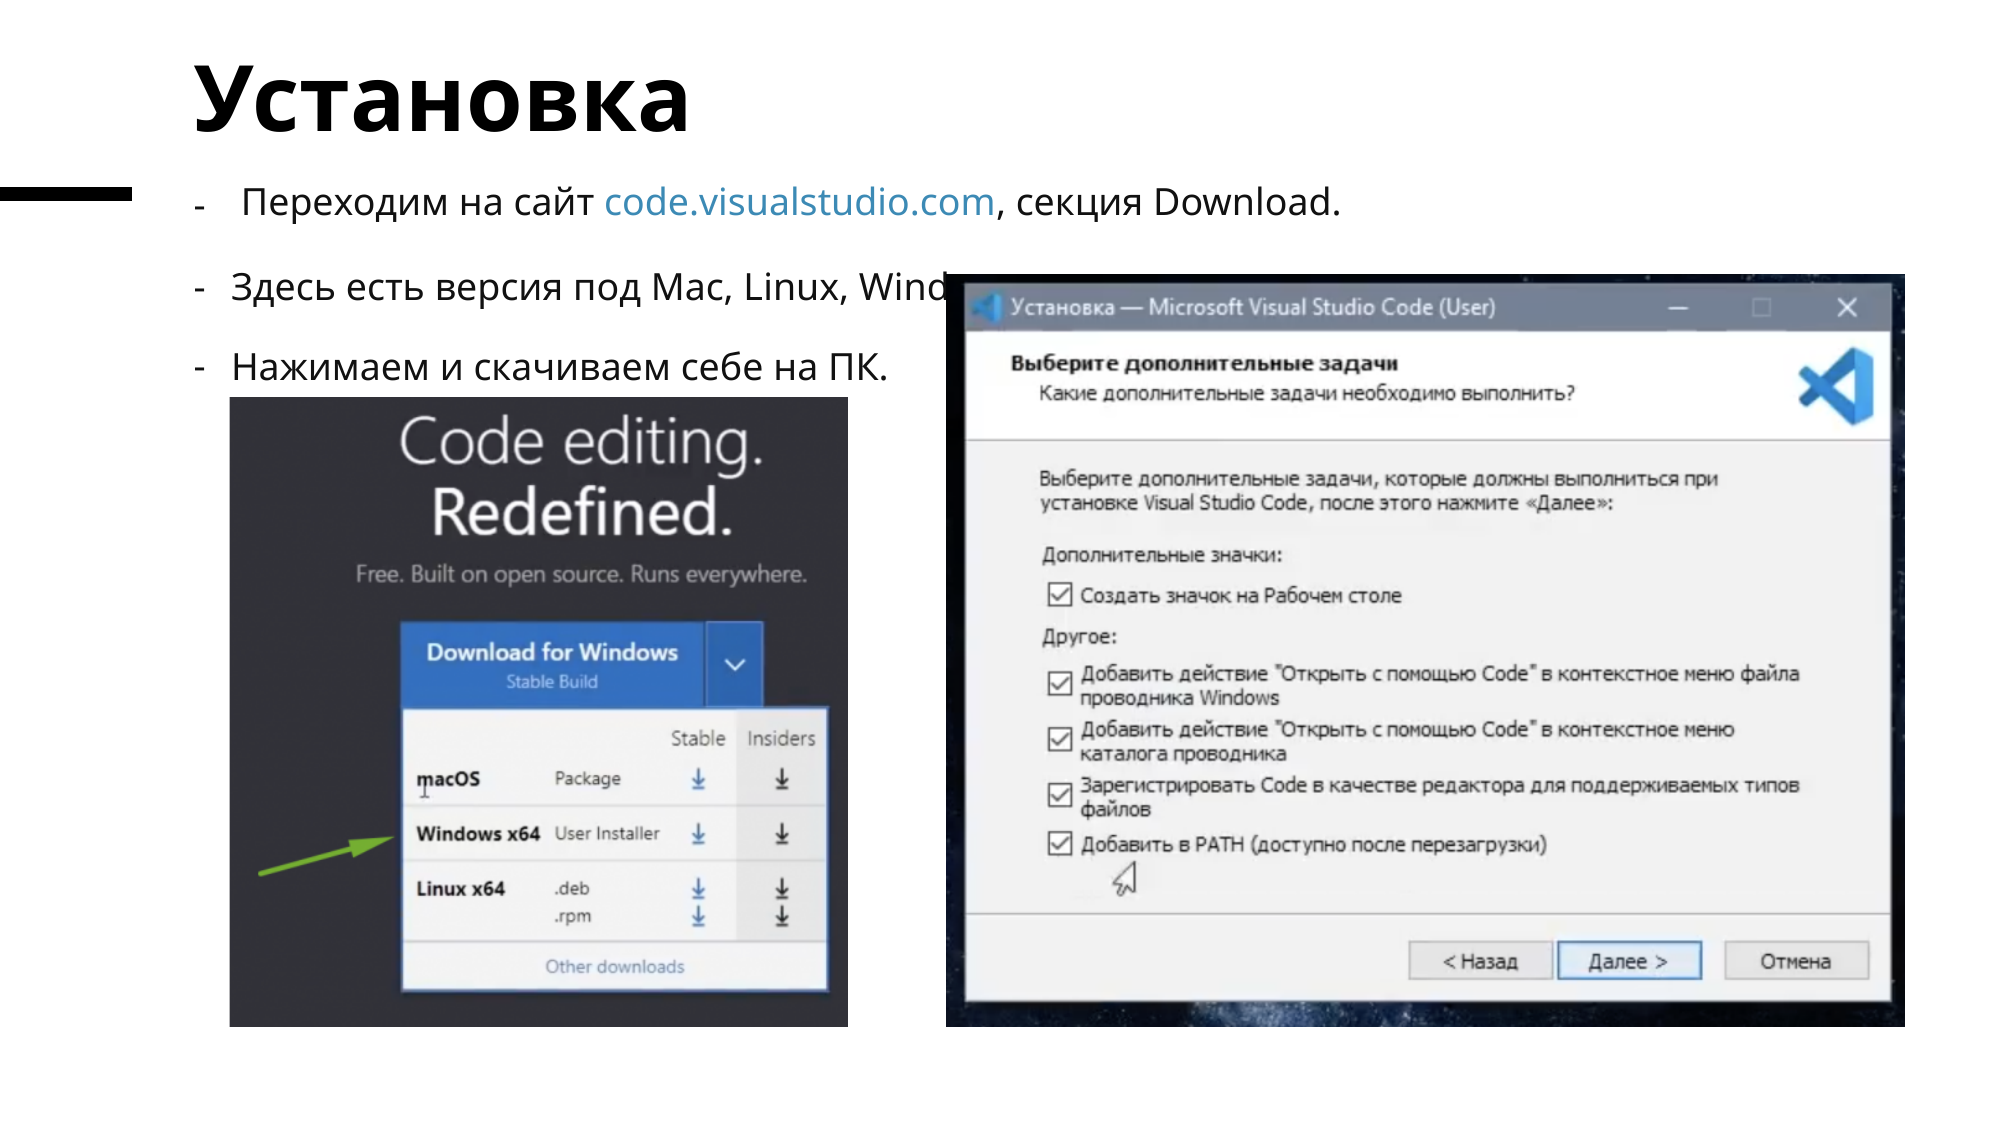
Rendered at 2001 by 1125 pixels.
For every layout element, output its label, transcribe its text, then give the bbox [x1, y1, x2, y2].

list Переходим на сайт code.visualstudio.com, секция Download. Здесь есть версия под Mac, Linux, Windows. Нажимаем и скачиваем себе на ПК. [178, 155, 1807, 785]
picture [946, 274, 1905, 1027]
title Установка [178, 49, 1807, 155]
picture [229, 397, 849, 1027]
